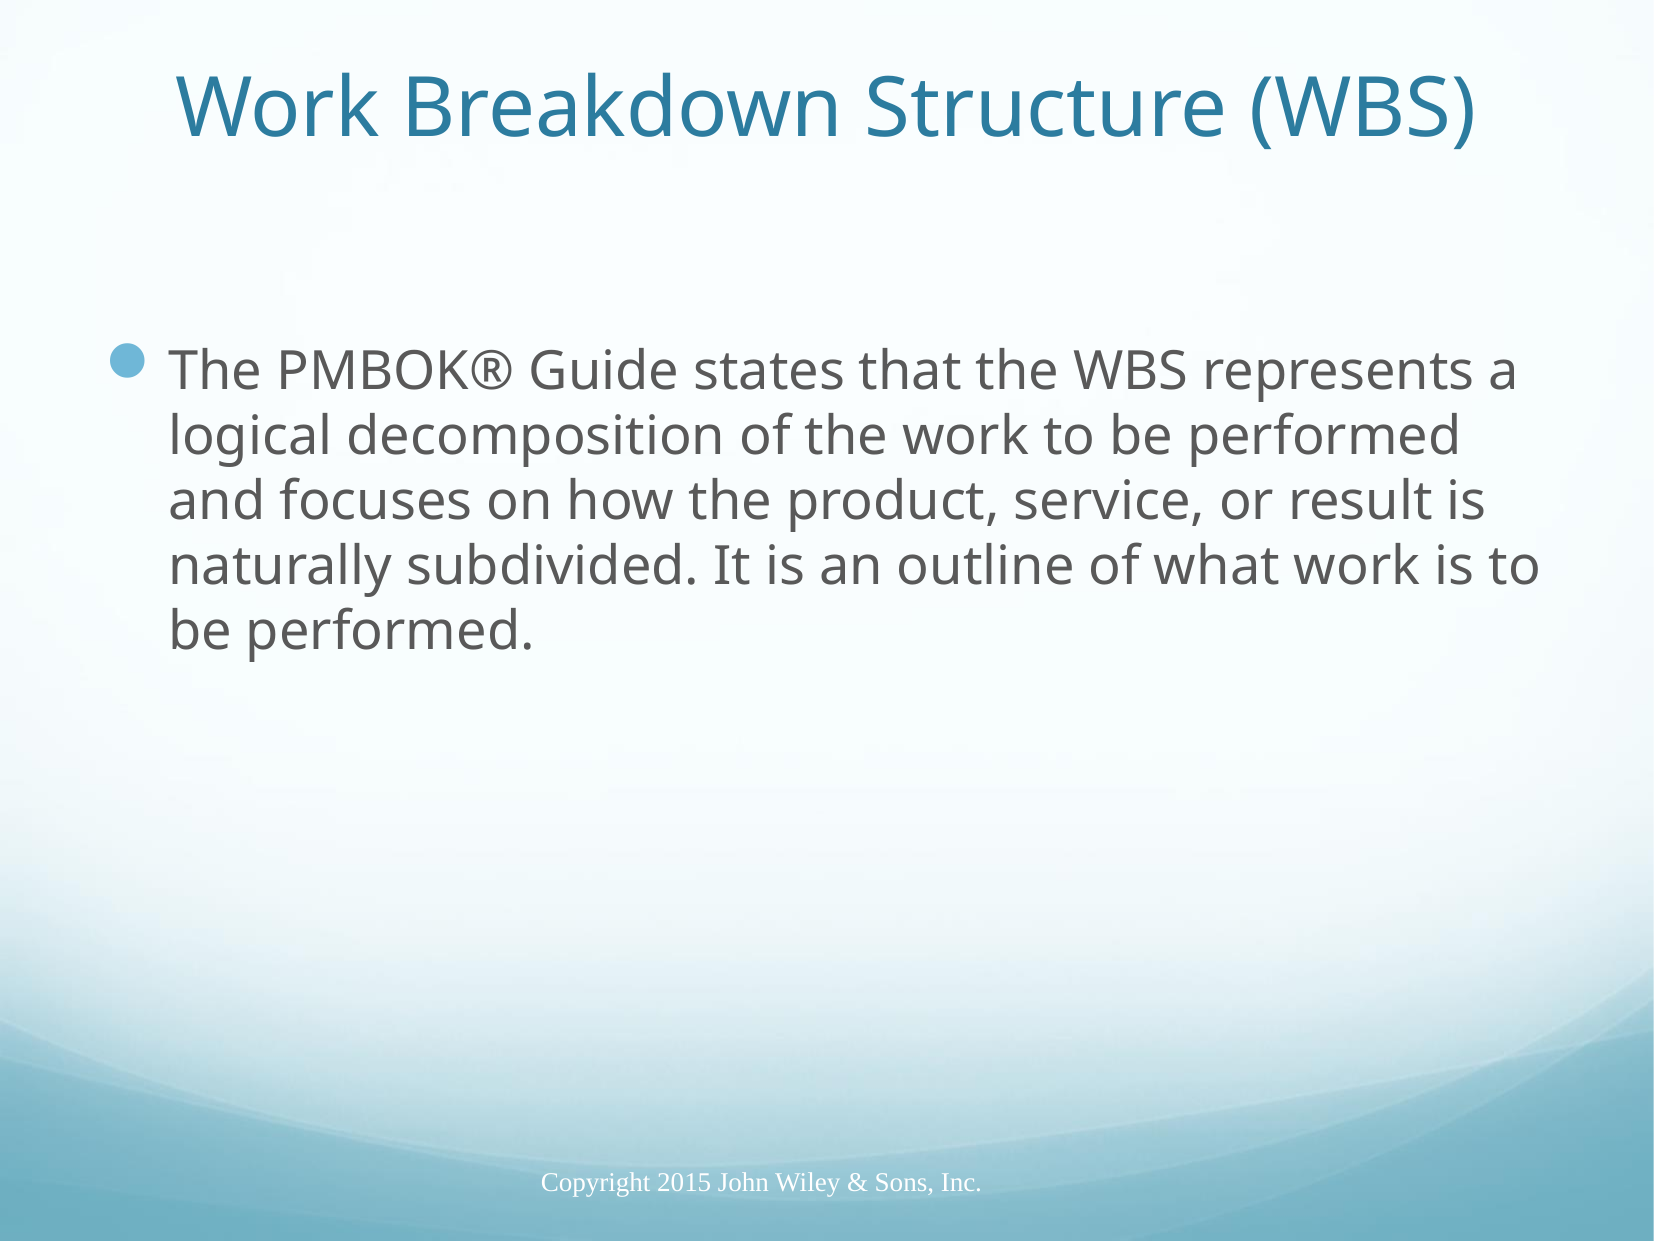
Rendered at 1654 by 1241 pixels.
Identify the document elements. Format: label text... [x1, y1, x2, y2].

picture [0, 0, 1654, 1241]
footer Copyright 2015 John Wiley & Sons, Inc. [524, 1149, 1153, 1216]
title Work Breakdown Structure (WBS) [99, 0, 1554, 162]
list The PMBOK® Guide states that the WBS represents a logical decomposition of the work to be performed and focuses on how the product, service, or result is naturally subdivided. It is an outline of what work is to be performed. [88, 327, 1577, 1220]
